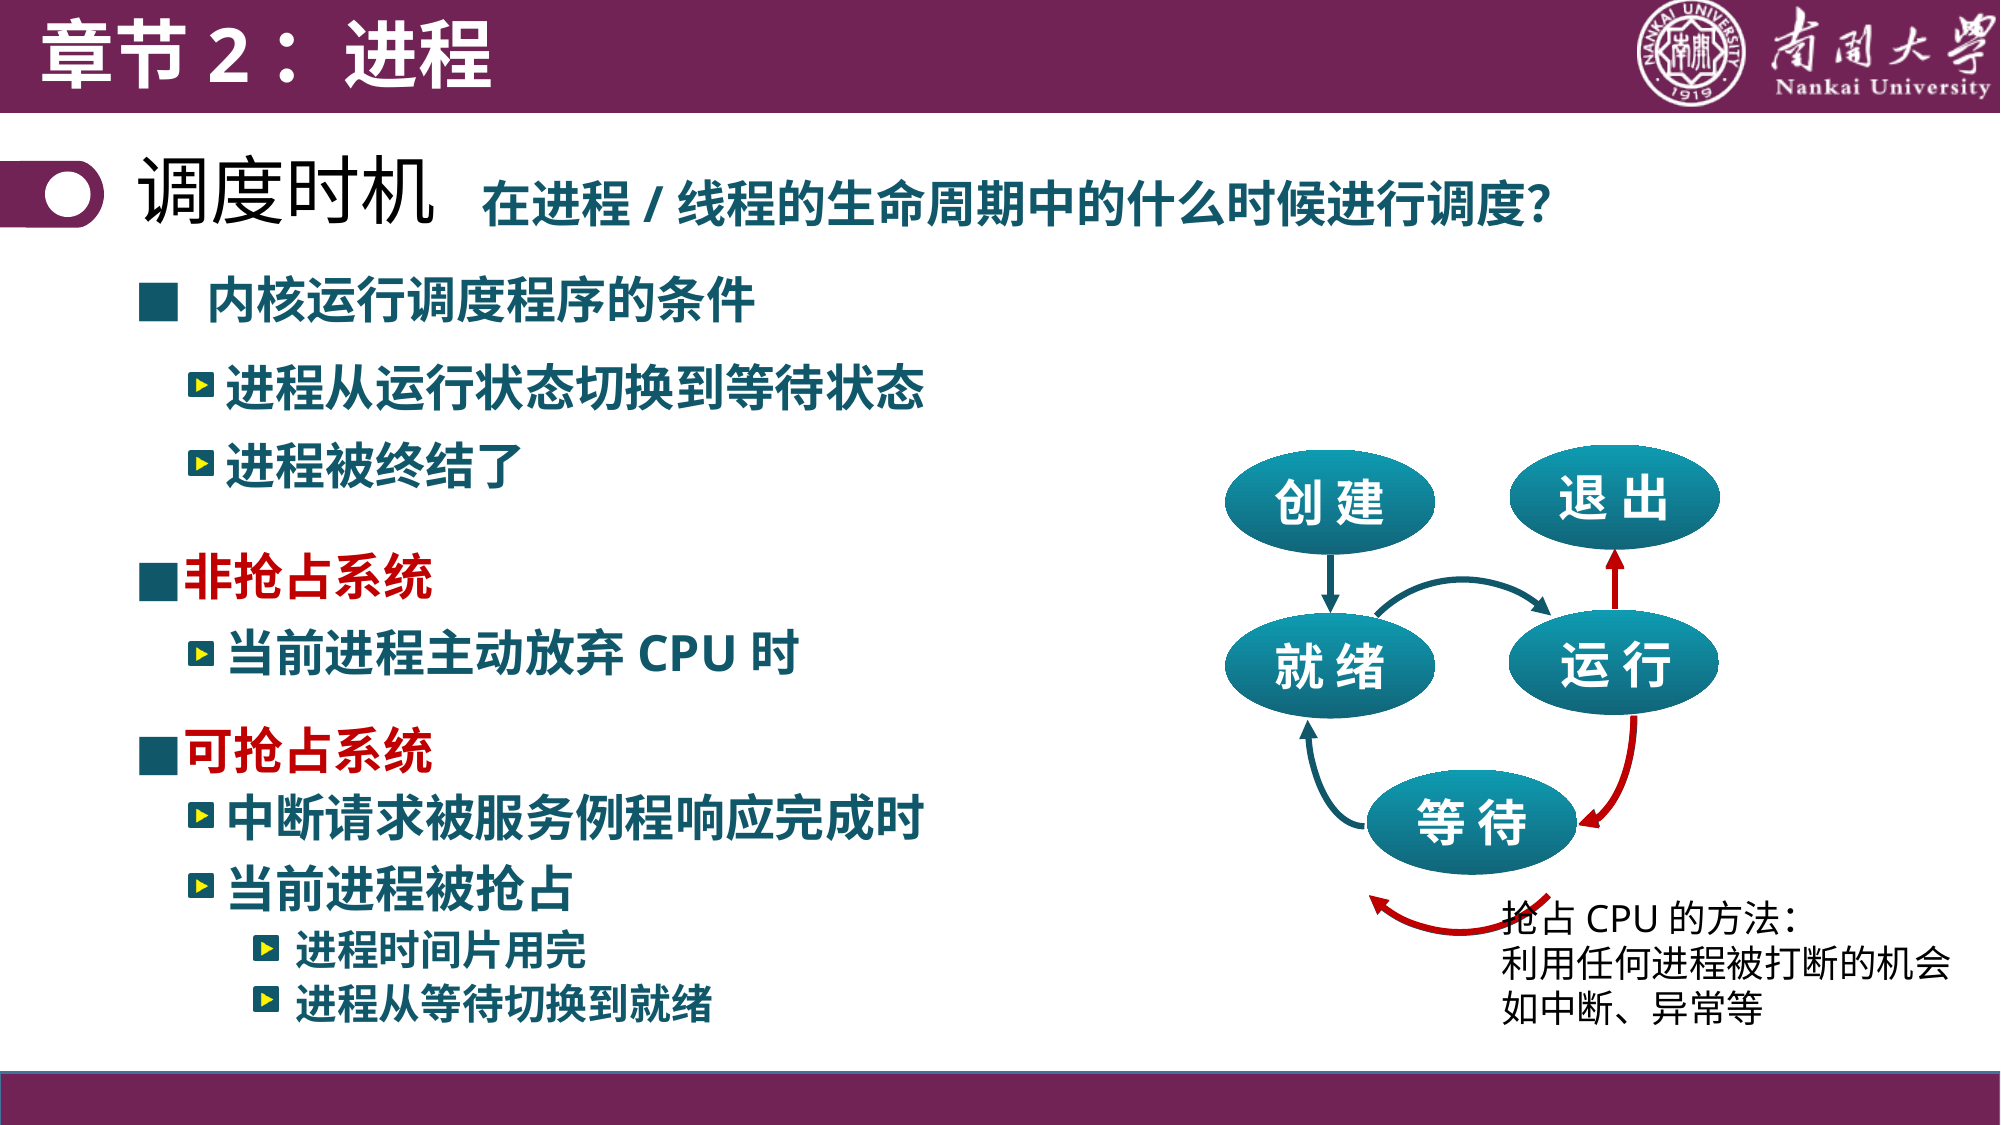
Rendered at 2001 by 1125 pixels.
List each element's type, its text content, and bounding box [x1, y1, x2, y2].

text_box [120, 258, 1353, 334]
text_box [120, 711, 1000, 921]
text_box 抢占CPU的方法： 利用任何进程被打断的机会 如中断、异常等 [1486, 887, 2000, 1038]
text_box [0, 160, 104, 228]
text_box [188, 427, 615, 498]
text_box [120, 538, 930, 683]
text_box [188, 348, 978, 416]
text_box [120, 164, 1590, 334]
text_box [253, 916, 773, 1041]
text_box 调度时机 [119, 130, 1620, 259]
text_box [1225, 444, 1720, 931]
text_box 章节2：进程 [24, 0, 1025, 116]
picture [1637, 0, 2001, 110]
